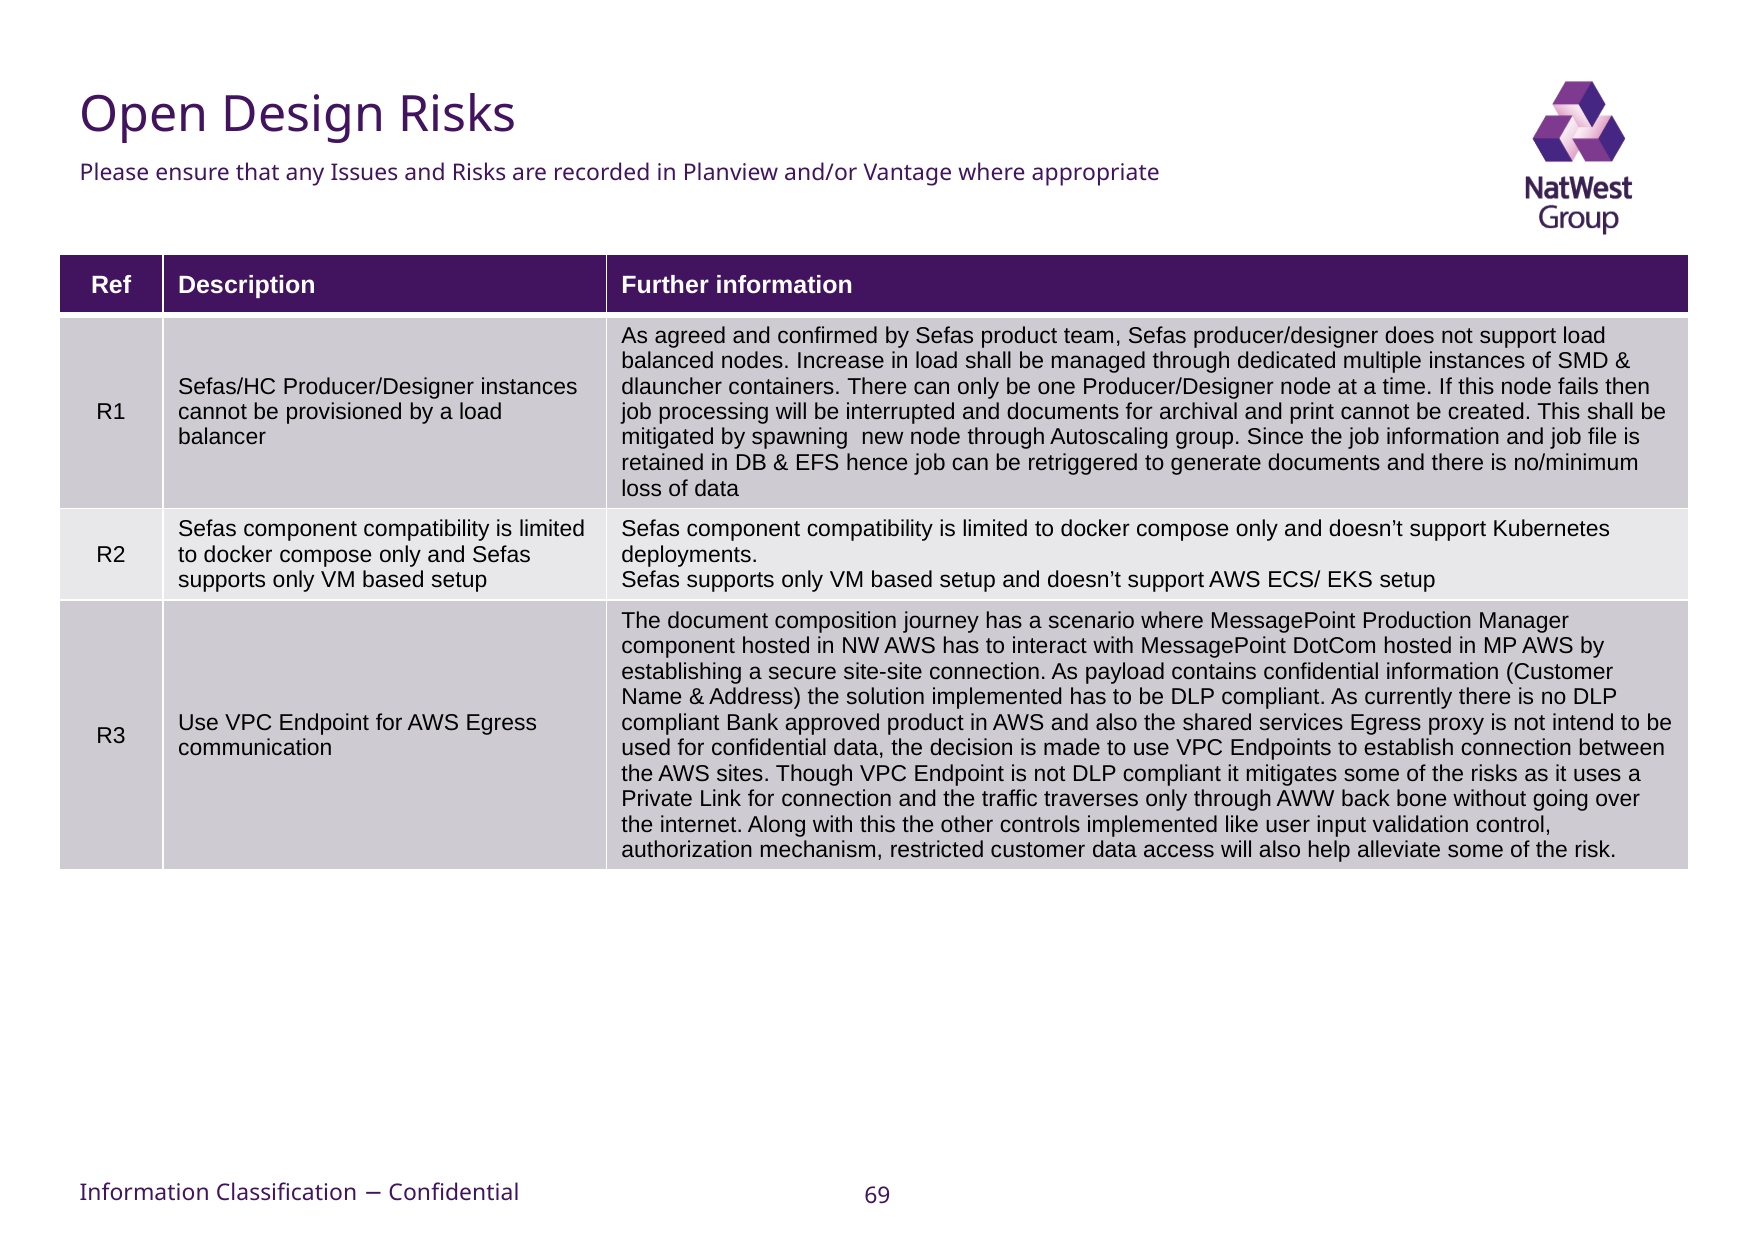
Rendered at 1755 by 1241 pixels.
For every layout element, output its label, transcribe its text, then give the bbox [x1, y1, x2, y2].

table_cell R1 [60, 318, 162, 508]
picture [0, 0, 1755, 1241]
text_box Please ensure that any Issues and Risks are recorded in Planview and/or Vantage where appropriate [79, 157, 1675, 216]
table_cell Sefas component compatibility is limited to docker compose only and doesn’t support Kubernetes deployments. Sefas supports only VM based setup and doesn’t support AWS ECS/ EKS setup [607, 509, 1688, 599]
slide_number 69 [829, 1173, 926, 1219]
table_cell Sefas component compatibility is limited to docker compose only and Sefas supports only VM based setup [164, 509, 606, 599]
table_header Further information [607, 255, 1688, 312]
table_header Description [164, 255, 606, 312]
table_cell R3 [60, 601, 162, 869]
title Open Design Risks [79, 81, 1486, 157]
table_cell As agreed and confirmed by Sefas product team, Sefas producer/designer does not support load balanced nodes. Increase in load shall be managed through dedicated multiple instances of SMD & dlauncher containers. There can only be one Producer/Designer node at a time. If this node fails then job processing will be interrupted and documents for archival and print cannot be created. This shall be mitigated by spawning new node through Autoscaling group. Since the job information and job file is retained in DB & EFS hence job can be retriggered to generate documents and there is no/minimum loss of data [607, 318, 1688, 508]
table_cell Sefas/HC Producer/Designer instances cannot be provisioned by a load balancer [164, 318, 606, 508]
table_header Ref [60, 255, 162, 312]
table_cell R2 [60, 509, 162, 599]
table_cell The document composition journey has a scenario where MessagePoint Production Manager component hosted in NW AWS has to interact with MessagePoint DotCom hosted in MP AWS by establishing a secure site-site connection. As payload contains confidential information (Customer Name & Address) the solution implemented has to be DLP compliant. As currently there is no DLP compliant Bank approved product in AWS and also the shared services Egress proxy is not intend to be used for confidential data, the decision is made to use VPC Endpoints to establish connection between the AWS sites. Though VPC Endpoint is not DLP compliant it mitigates some of the risks as it uses a Private Link for connection and the traffic traverses only through AWW back bone without going over the internet. Along with this the other controls implemented like user input validation control, authorization mechanism, restricted customer data access will also help alleviate some of the risk. [607, 601, 1688, 869]
table_cell Use VPC Endpoint for AWS Egress communication [164, 601, 606, 869]
